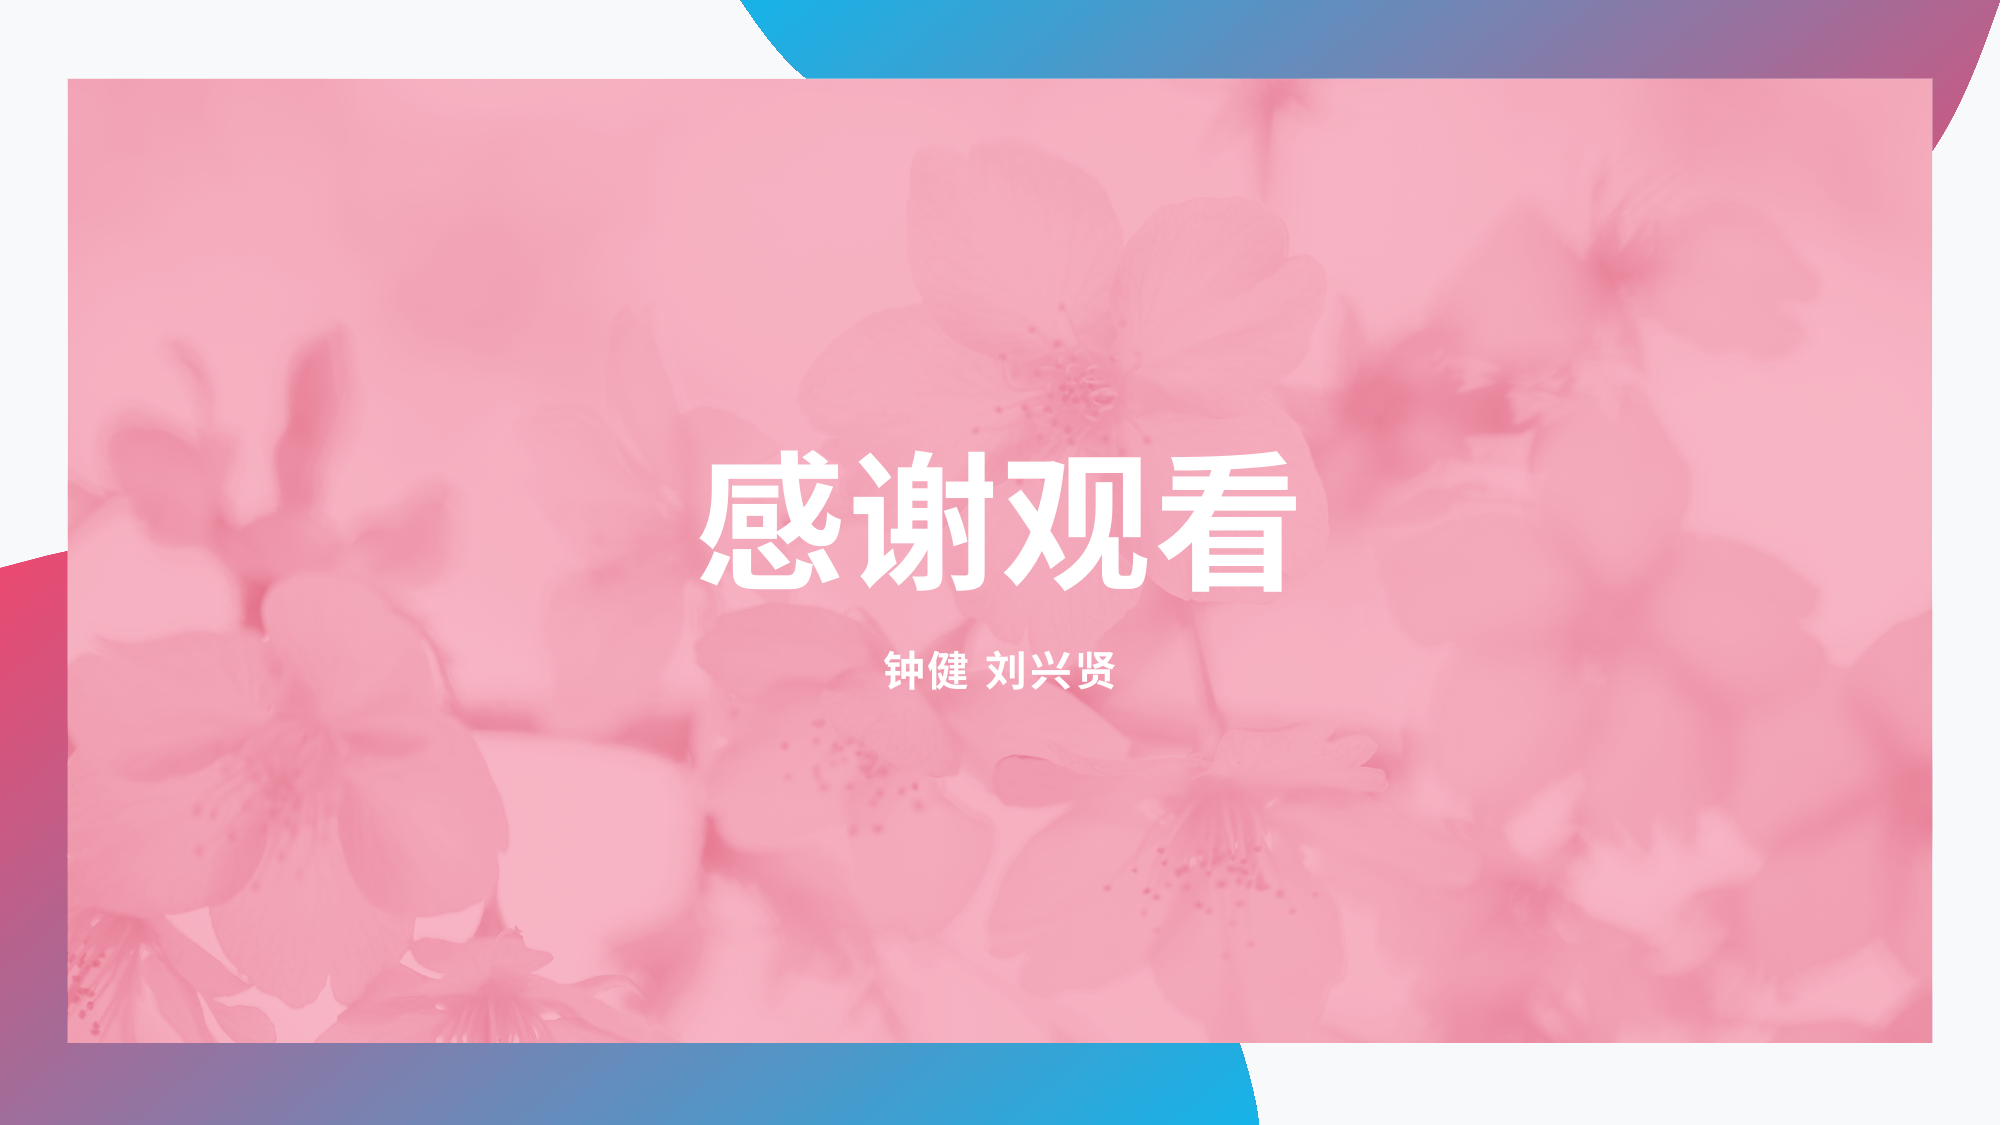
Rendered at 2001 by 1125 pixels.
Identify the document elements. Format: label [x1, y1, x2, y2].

picture [67, 78, 1933, 1043]
